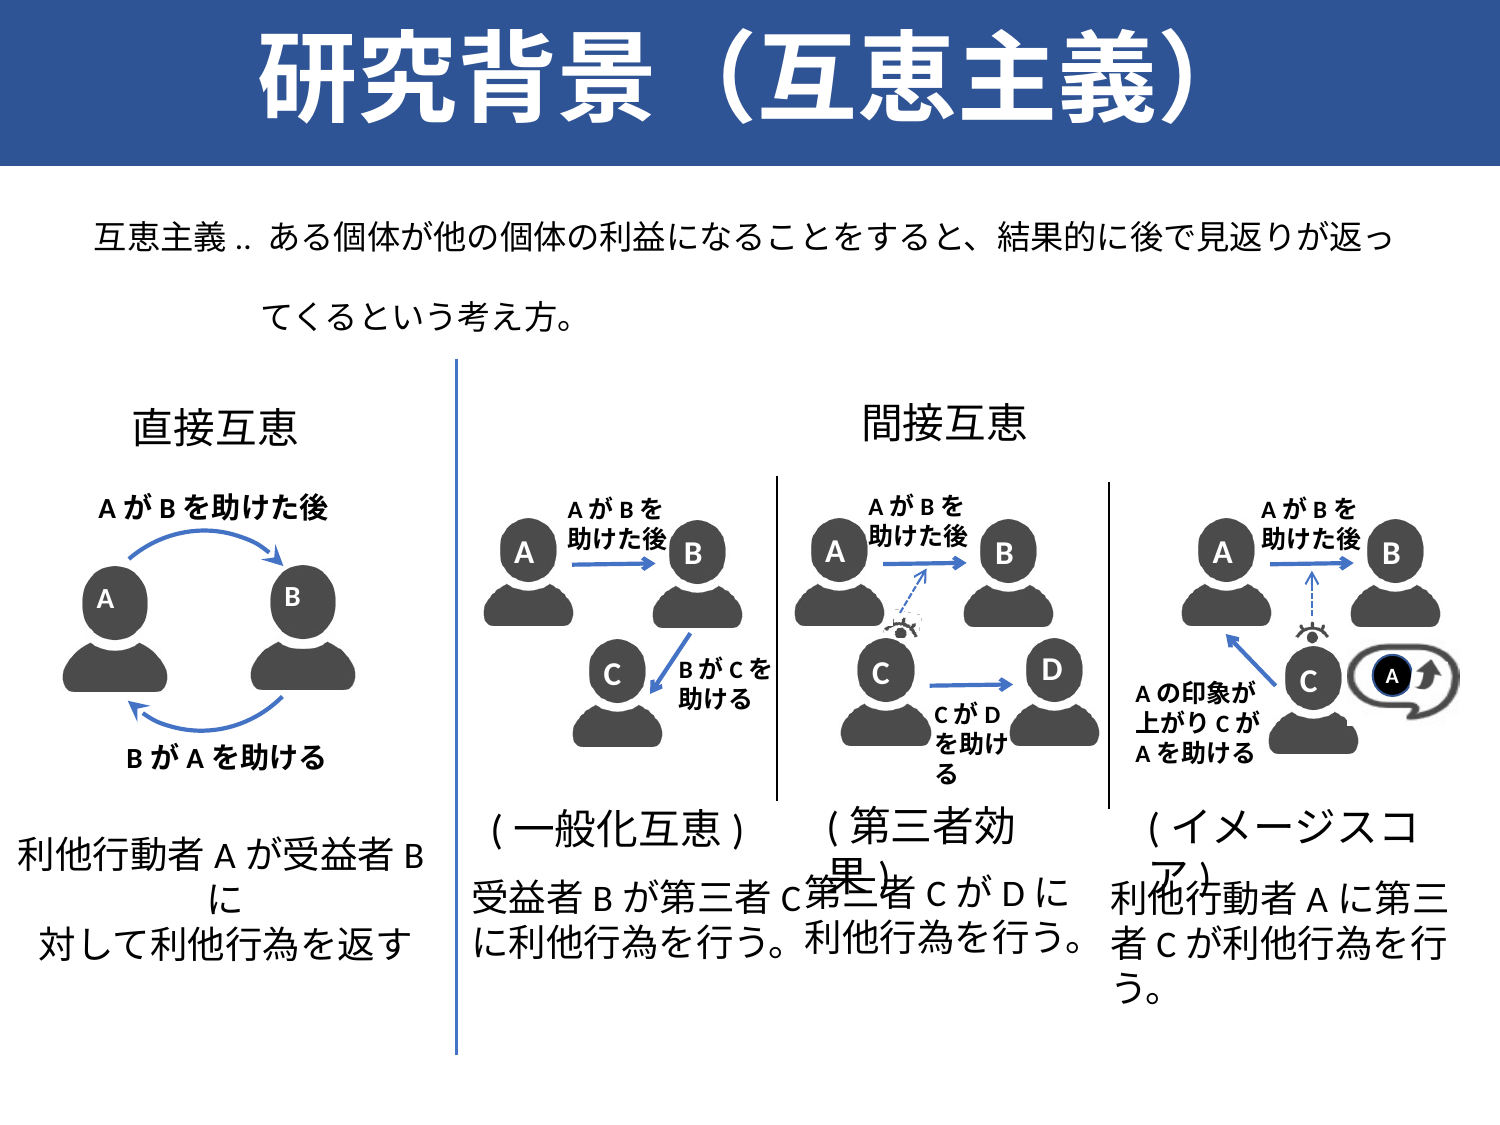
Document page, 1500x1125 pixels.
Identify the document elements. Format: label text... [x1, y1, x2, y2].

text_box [1120, 485, 1460, 777]
text_box 間接互恵 [846, 389, 1050, 455]
text_box 利他行動者Aが受益者Bに 対して利他行為を返す [0, 823, 456, 974]
text_box 直接互恵 [116, 394, 359, 460]
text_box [778, 485, 785, 747]
text_box (一般化互恵) [475, 795, 766, 861]
text_box 利他行動者Aに第三者Cが利他行為を行う。 [1094, 867, 1496, 1018]
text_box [785, 483, 1108, 767]
text_box (第三者効果) [811, 792, 1079, 861]
text_box 受益者Bが第三者C に利他行為を行う。 [459, 866, 842, 972]
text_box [52, 482, 365, 783]
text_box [474, 485, 777, 747]
text_box 互恵主義.. ある個体が他の個体の利益になることをすると、結果的に後で見返りが返っ てくるという考え方。 [79, 208, 1418, 344]
text_box 第三者CがDに 利他行為を行う。 [789, 861, 1120, 967]
text_box (イメージスコア) [1132, 793, 1499, 909]
text_box 研究背景（互恵主義） [0, 0, 1500, 166]
